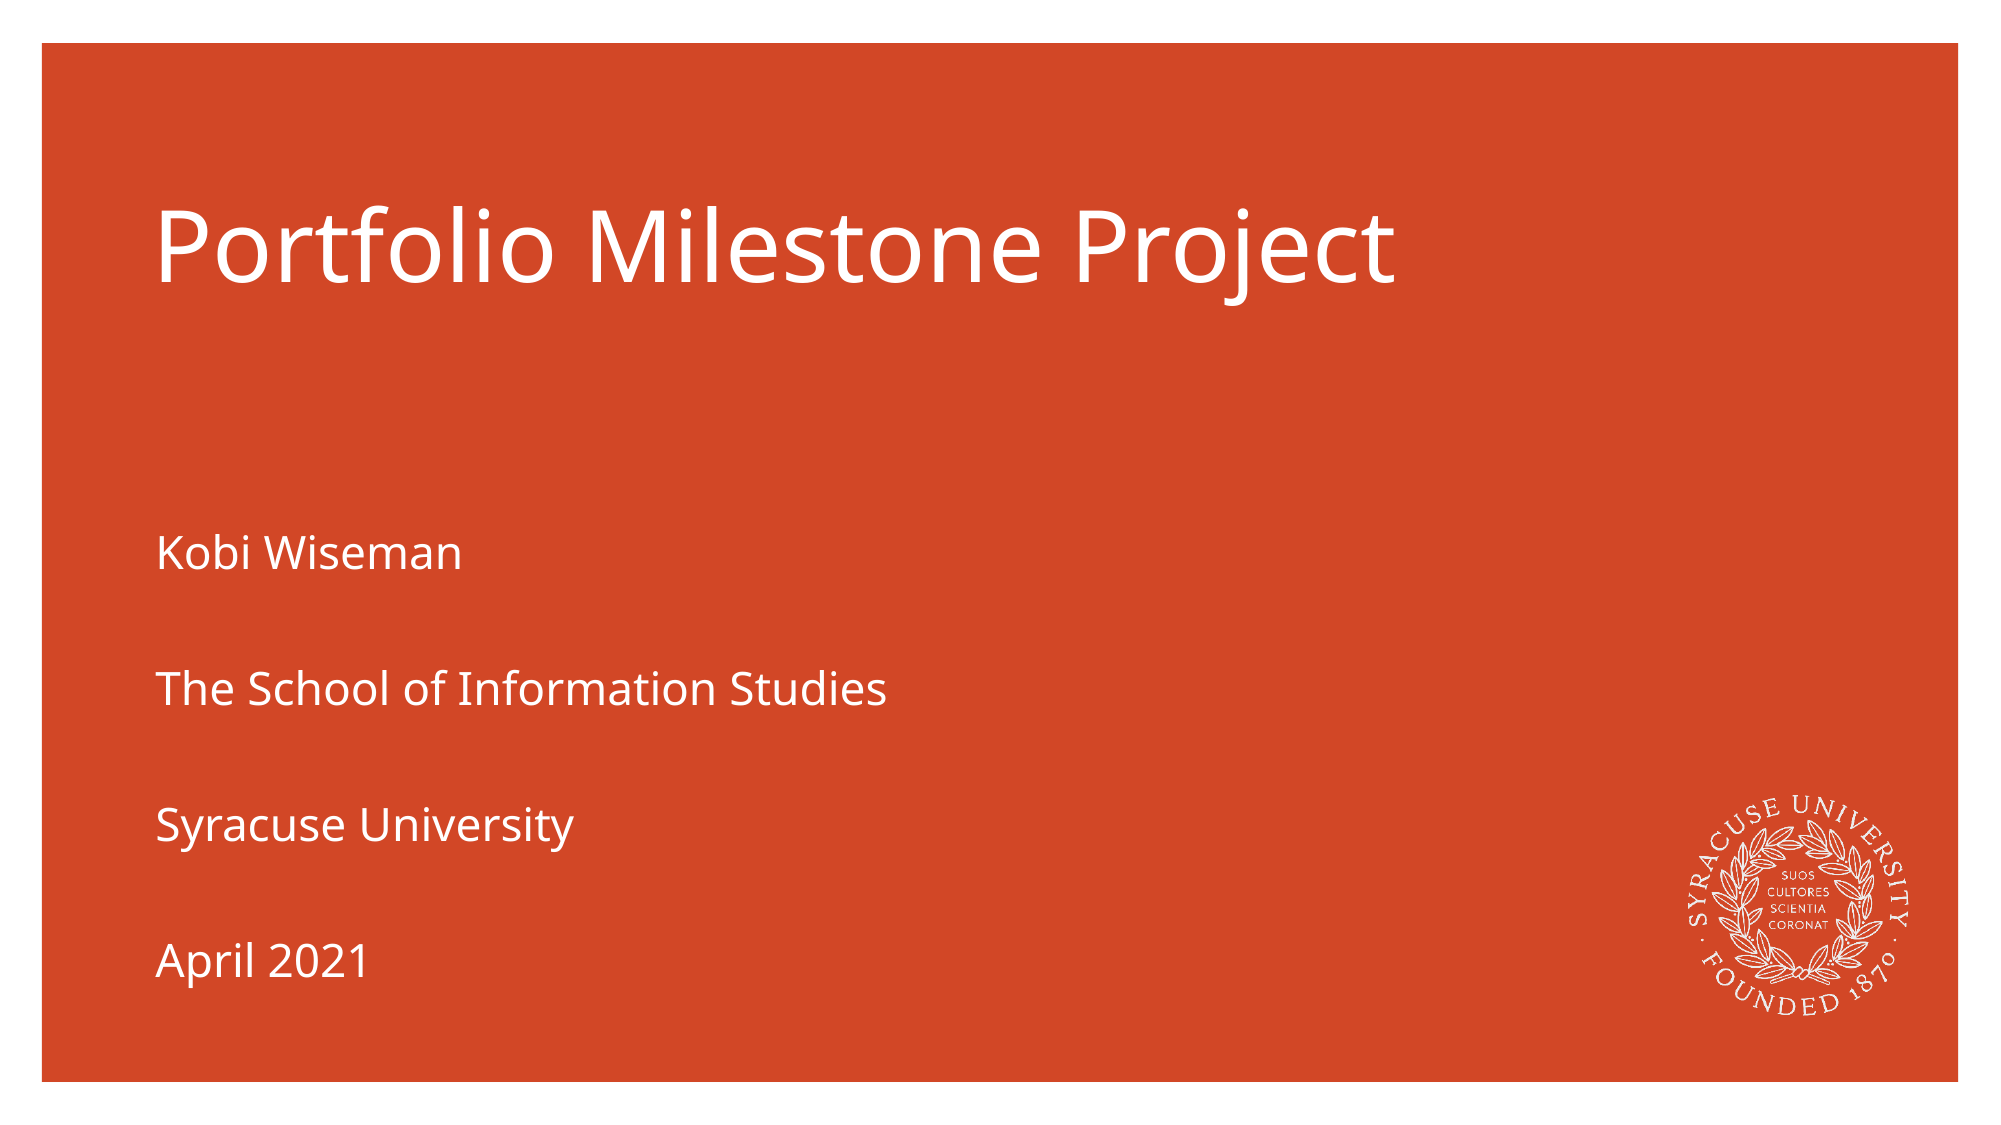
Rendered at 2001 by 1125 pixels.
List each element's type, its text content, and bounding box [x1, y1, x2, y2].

picture [1687, 794, 1909, 1016]
title Portfolio Milestone Project [137, 48, 1863, 440]
subtitle Kobi Wiseman The School of Information Studies Syracuse University April 2021 [140, 481, 1713, 1001]
